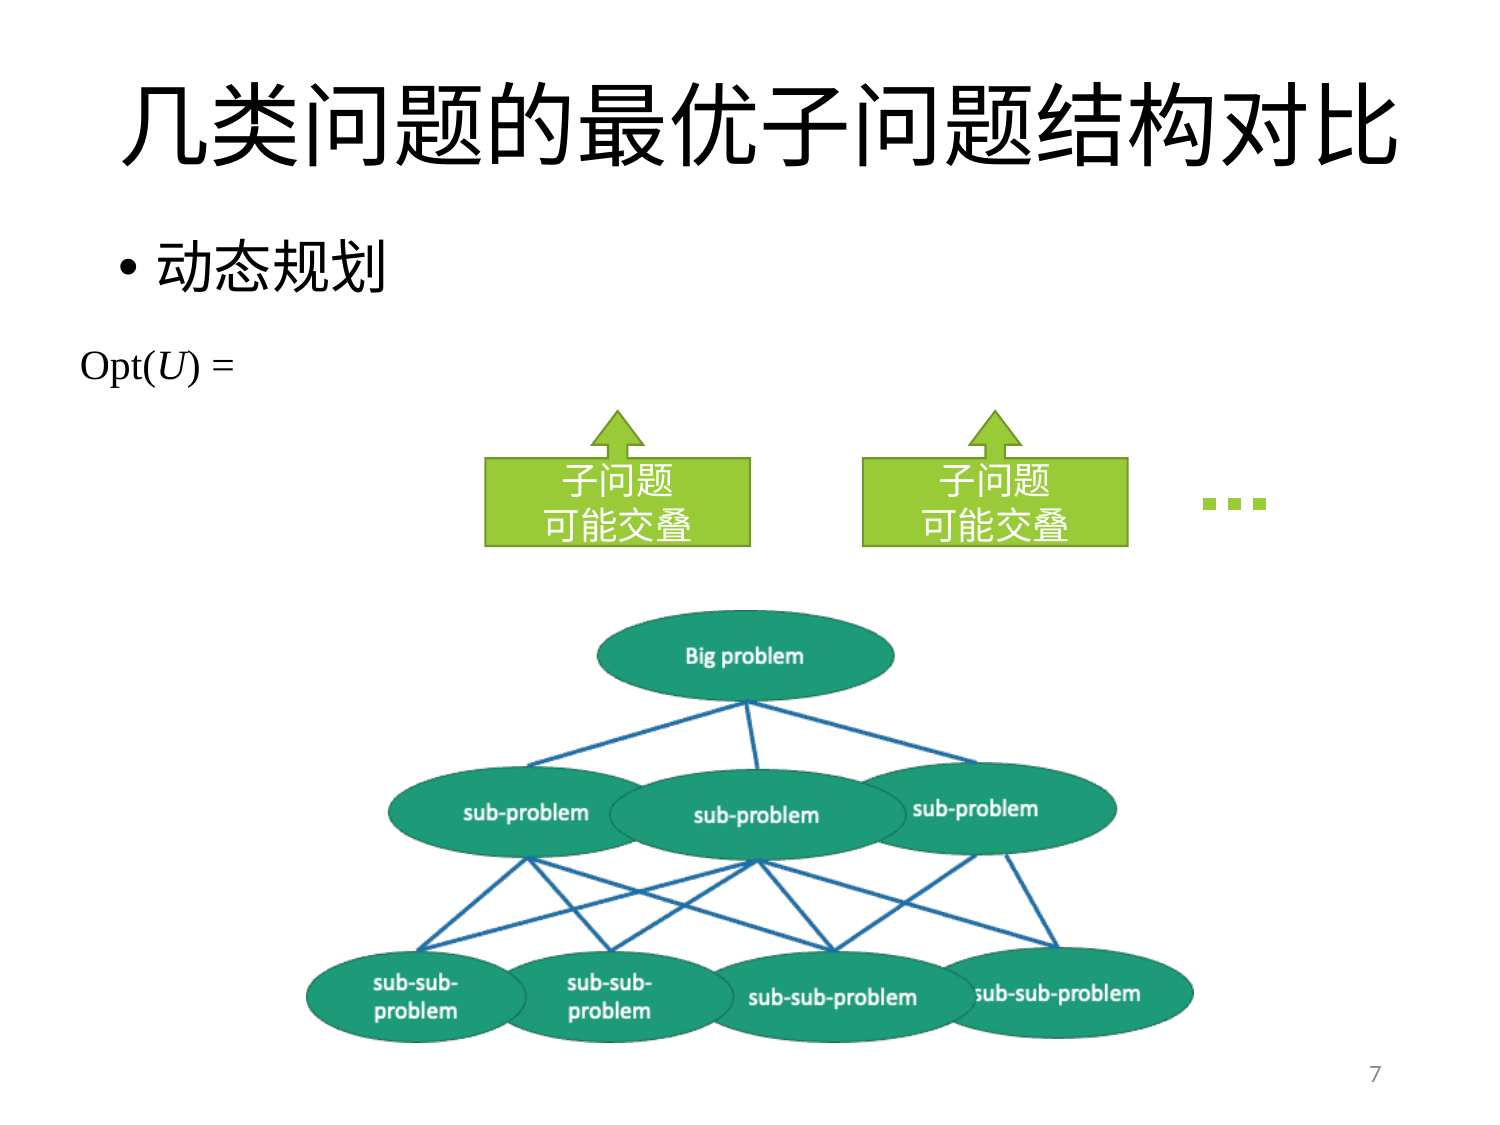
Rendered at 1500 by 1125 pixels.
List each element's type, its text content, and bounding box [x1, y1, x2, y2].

slide_number 7 [1059, 1042, 1397, 1103]
list 动态规划 [103, 230, 1397, 945]
picture [306, 610, 1194, 1043]
text_box 子问题 可能交叠 [861, 409, 1129, 548]
text_box 子问题 可能交叠 [484, 409, 752, 548]
title 几类问题的最优子问题结构对比 [103, 59, 1436, 201]
